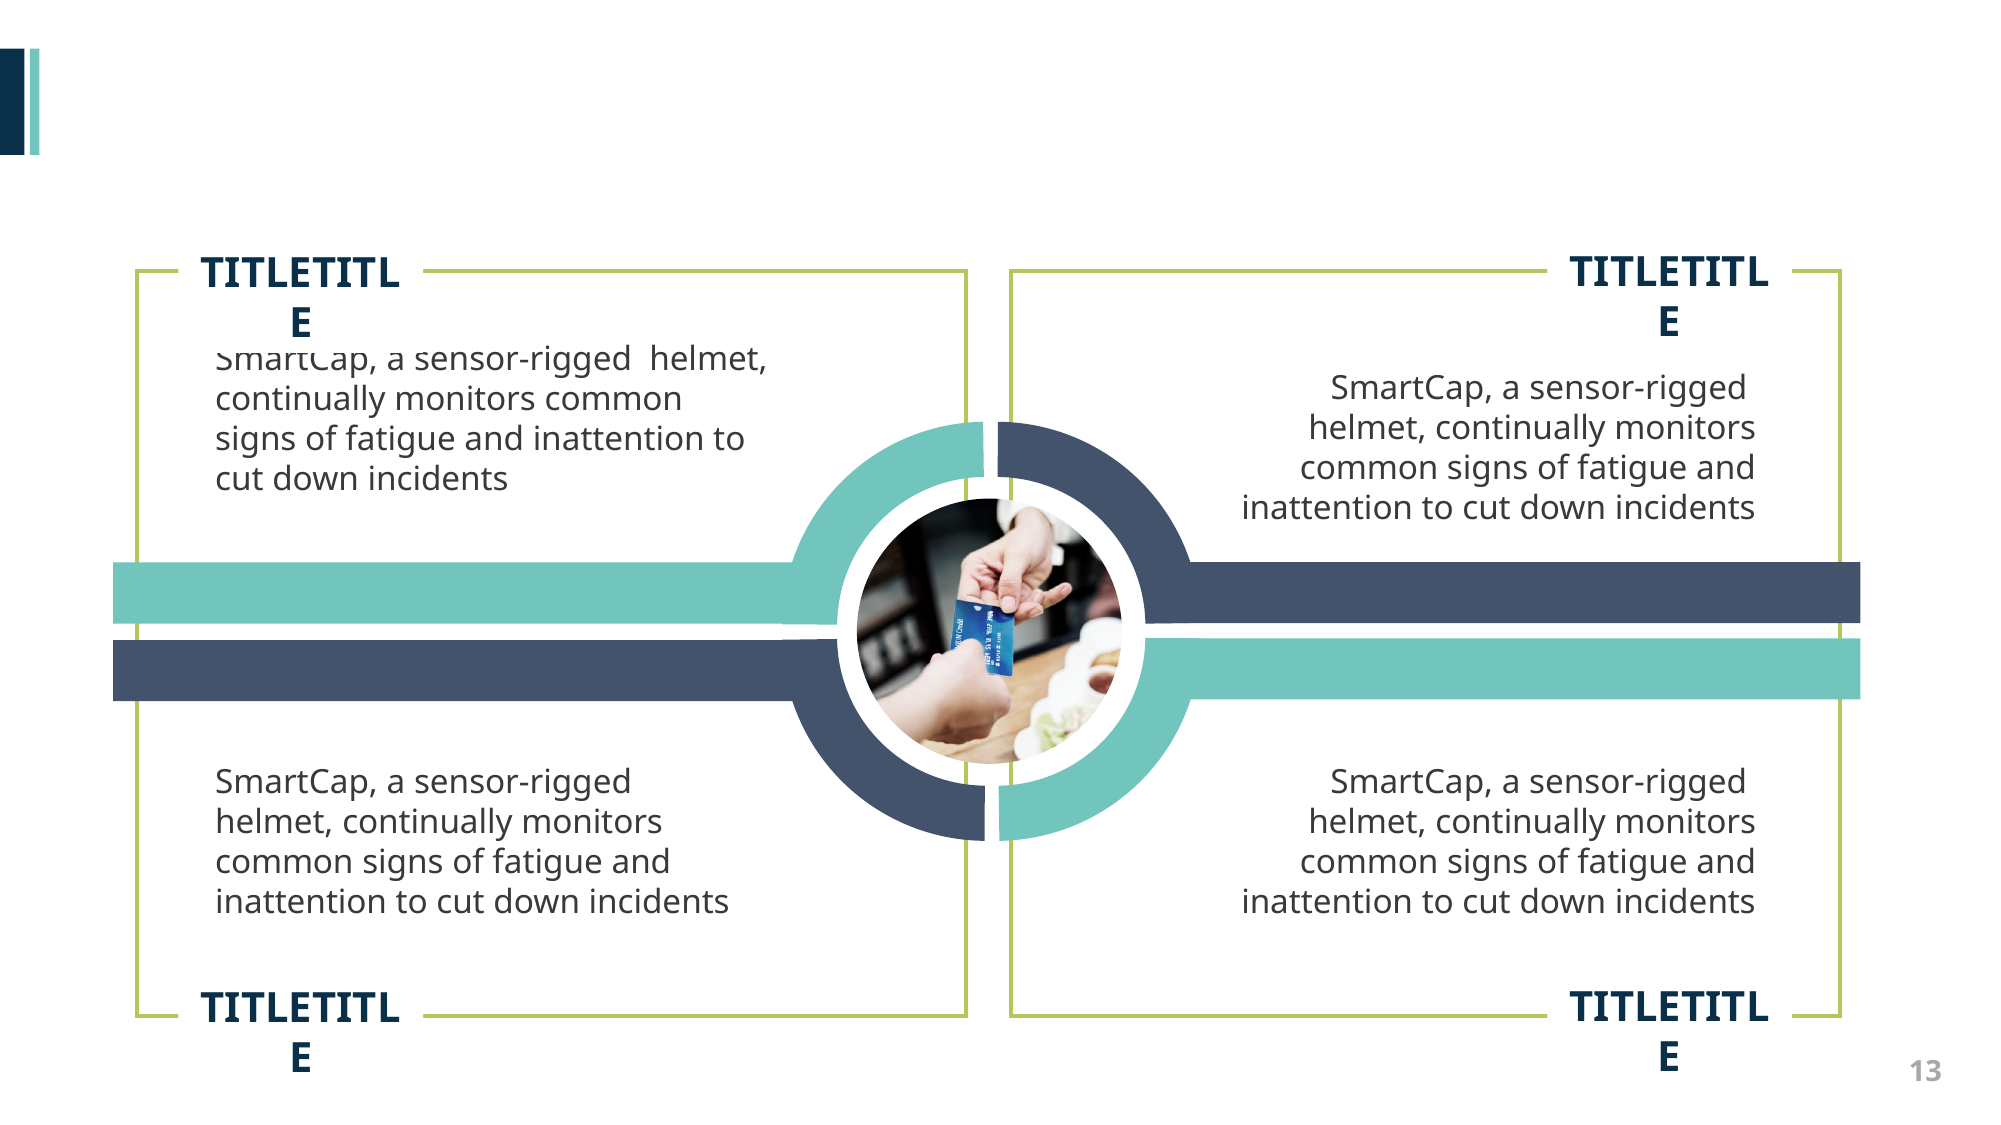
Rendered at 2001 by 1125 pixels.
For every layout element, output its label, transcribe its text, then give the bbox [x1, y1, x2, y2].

text_box [136, 270, 967, 561]
text_box [1010, 270, 1841, 561]
text_box [136, 558, 856, 705]
text_box SmartCap, a sensor-rigged helmet, continually monitors common signs of fatigue and inattention to cut down incidents [200, 753, 772, 928]
text_box Titletitle [178, 238, 424, 353]
picture [856, 498, 1122, 764]
text_box [136, 702, 967, 1017]
text_box [997, 636, 1192, 842]
text_box SmartCap, a sensor-rigged helmet, continually monitors common signs of fatigue and inattention to cut down incidents [1200, 753, 1772, 928]
text_box [1122, 550, 1841, 713]
text_box [780, 637, 986, 842]
text_box SmartCap, a sensor-rigged helmet, continually monitors common signs of fatigue and inattention to cut down incidents [1189, 359, 1772, 534]
text_box [996, 420, 1193, 625]
text_box [1149, 561, 1861, 624]
text_box [1149, 637, 1861, 700]
text_box Titletitle [1547, 972, 1793, 1088]
text_box [112, 639, 825, 702]
text_box Titletitle [1547, 236, 1793, 352]
text_box [112, 561, 791, 625]
text_box SmartCap, a sensor-rigged helmet, continually monitors common signs of fatigue and inattention to cut down incidents [200, 329, 788, 505]
text_box [780, 420, 985, 626]
text_box [1010, 700, 1841, 1017]
text_box Titletitle [178, 973, 424, 1089]
slide_number 13 [1507, 1042, 1958, 1103]
